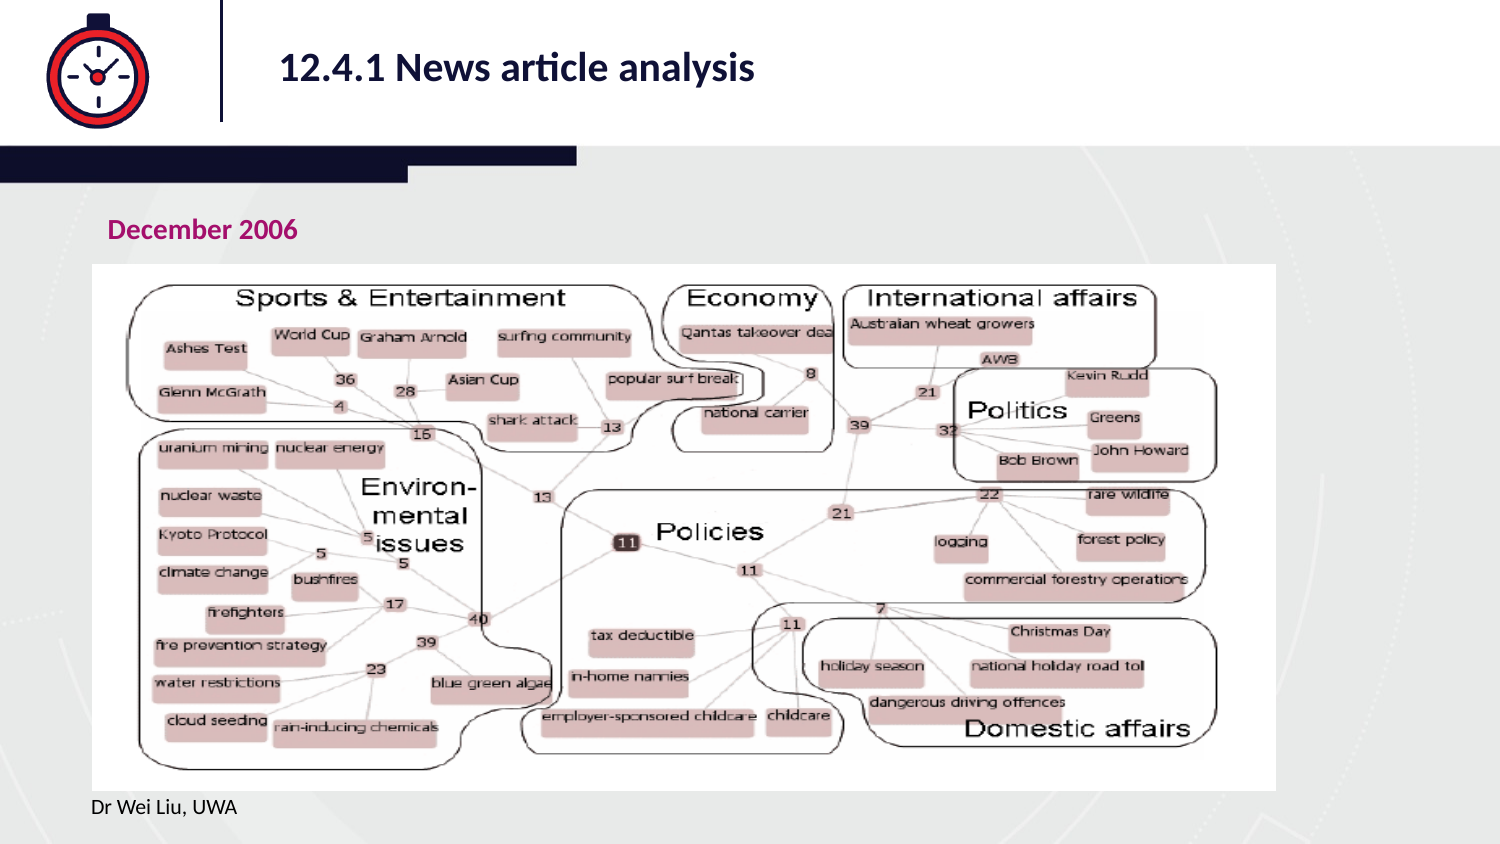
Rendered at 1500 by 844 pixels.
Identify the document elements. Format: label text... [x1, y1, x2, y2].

text_box December 2006 [92, 202, 1451, 777]
list Dr Wei Liu, UWA [76, 784, 1217, 821]
list 12.4.1 News article analysis [263, 32, 1404, 106]
picture [0, 0, 1500, 844]
